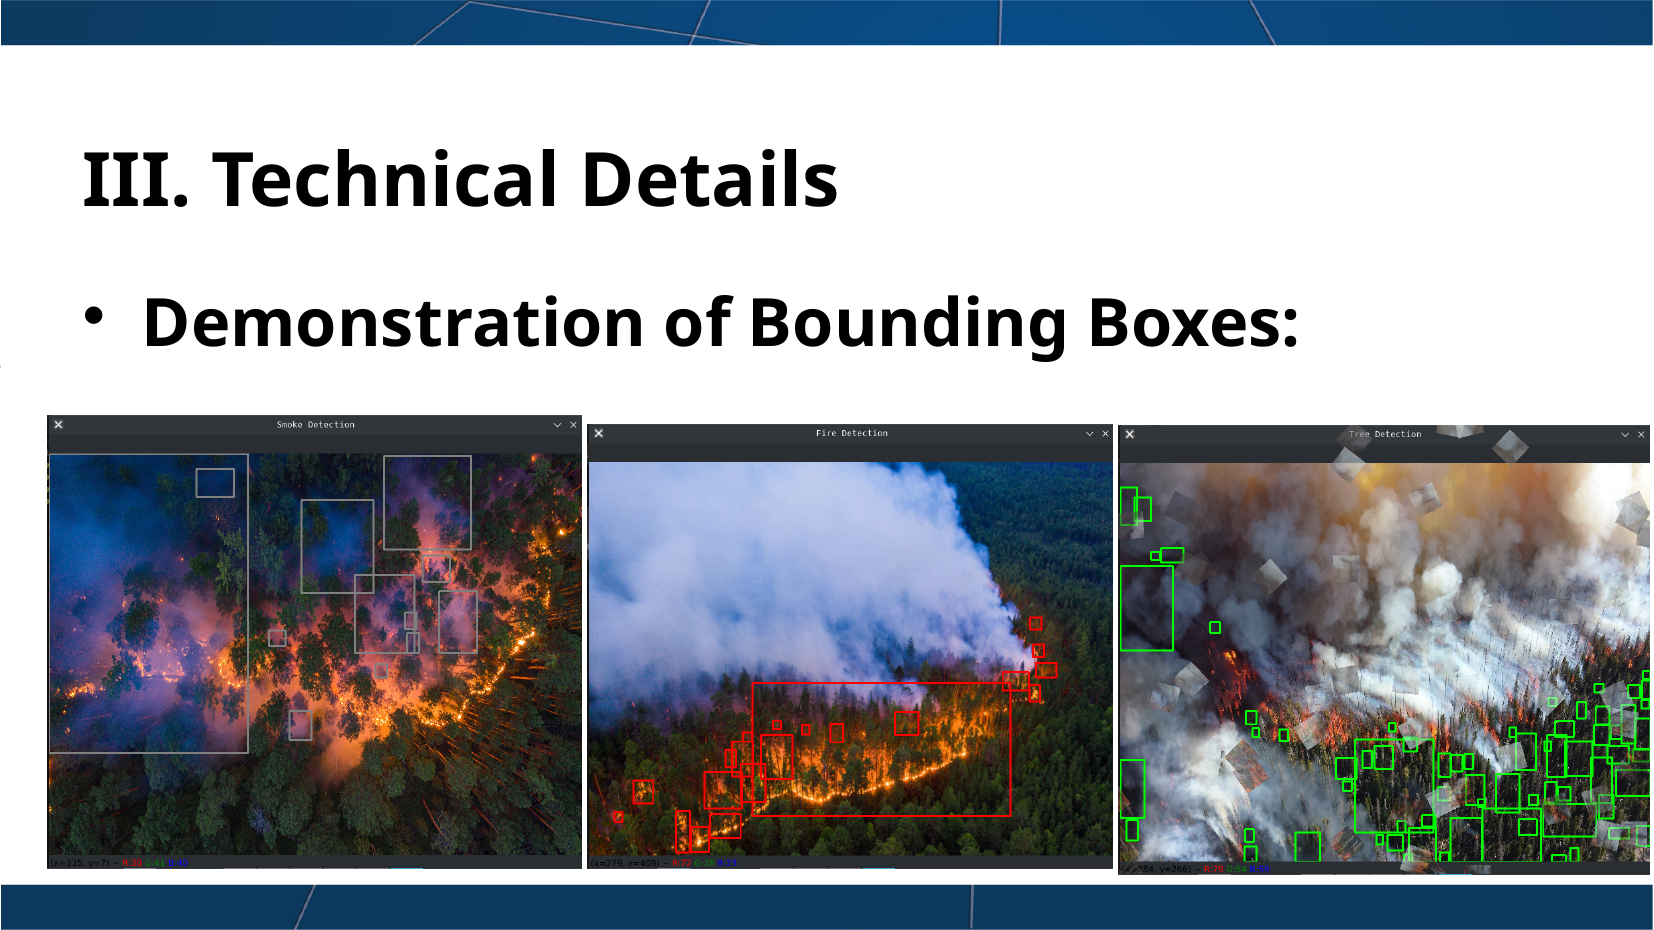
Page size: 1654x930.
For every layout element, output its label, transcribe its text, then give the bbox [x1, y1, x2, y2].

text_box Demonstration of Bounding Boxes: [82, 279, 1571, 425]
title III. Technical Details [82, 98, 1571, 255]
picture [0, 0, 1653, 930]
